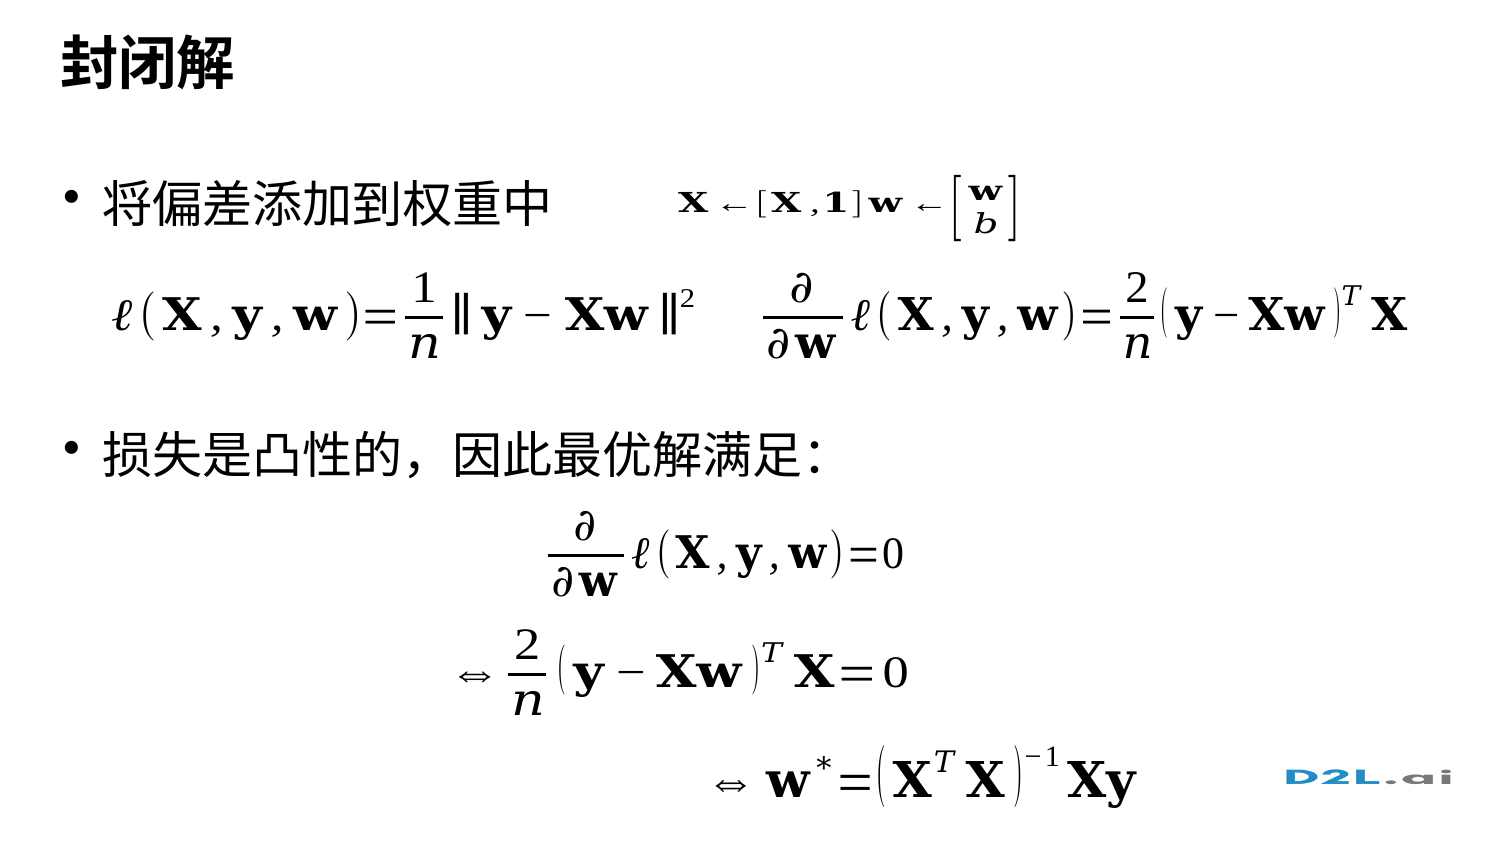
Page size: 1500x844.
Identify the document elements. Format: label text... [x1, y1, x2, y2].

list 将偏差添加到权重中 损失是凸性的，因此最优解满足： [55, 165, 1403, 750]
picture [1284, 745, 1454, 806]
title 封闭解 [52, 18, 1400, 109]
